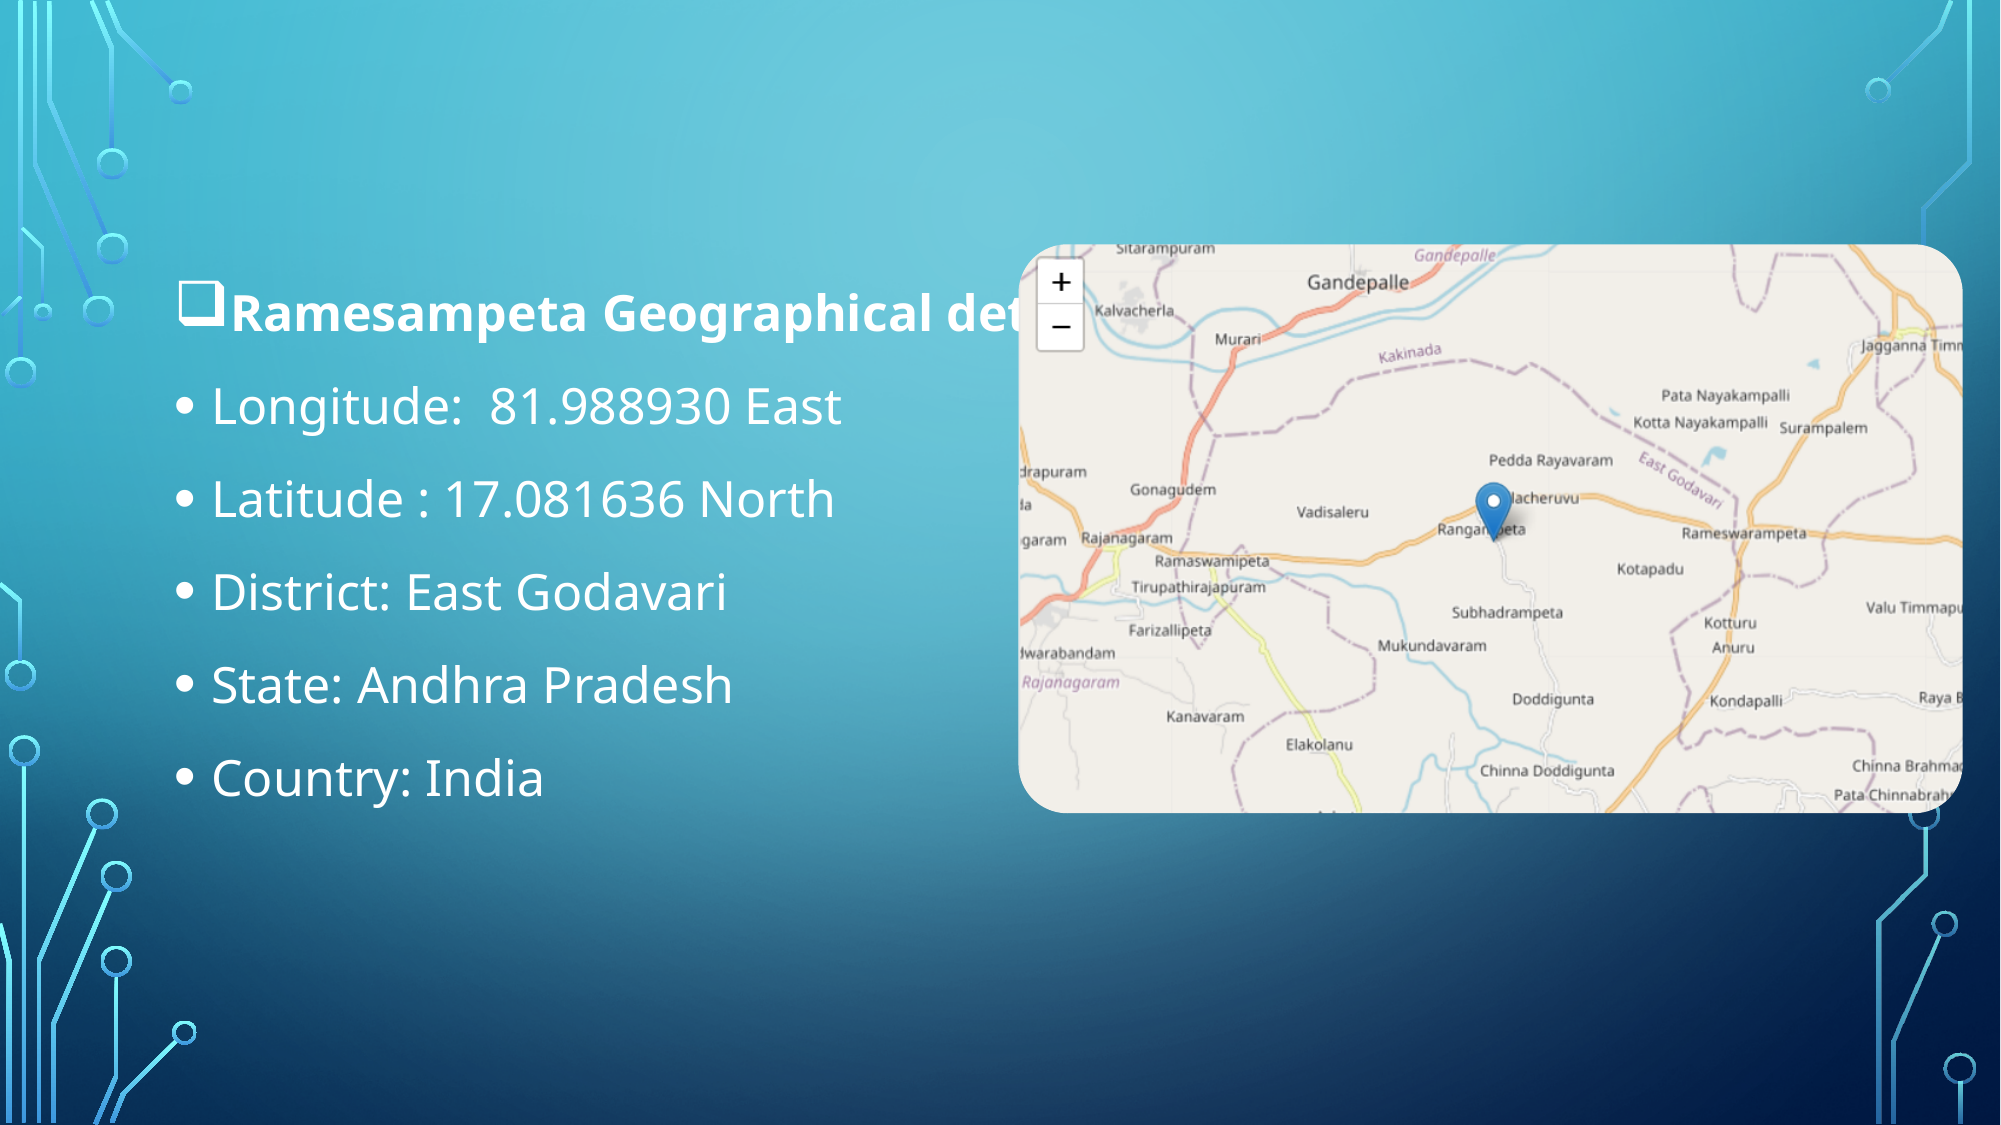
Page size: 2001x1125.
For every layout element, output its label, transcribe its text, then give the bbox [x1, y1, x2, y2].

picture [1018, 244, 1963, 814]
list Ramesampeta Geographical details: Longitude: 81.988930 East Latitude : 17.081636 North District: East Godavari State: Andhra Pradesh Country: India [158, 262, 1784, 844]
